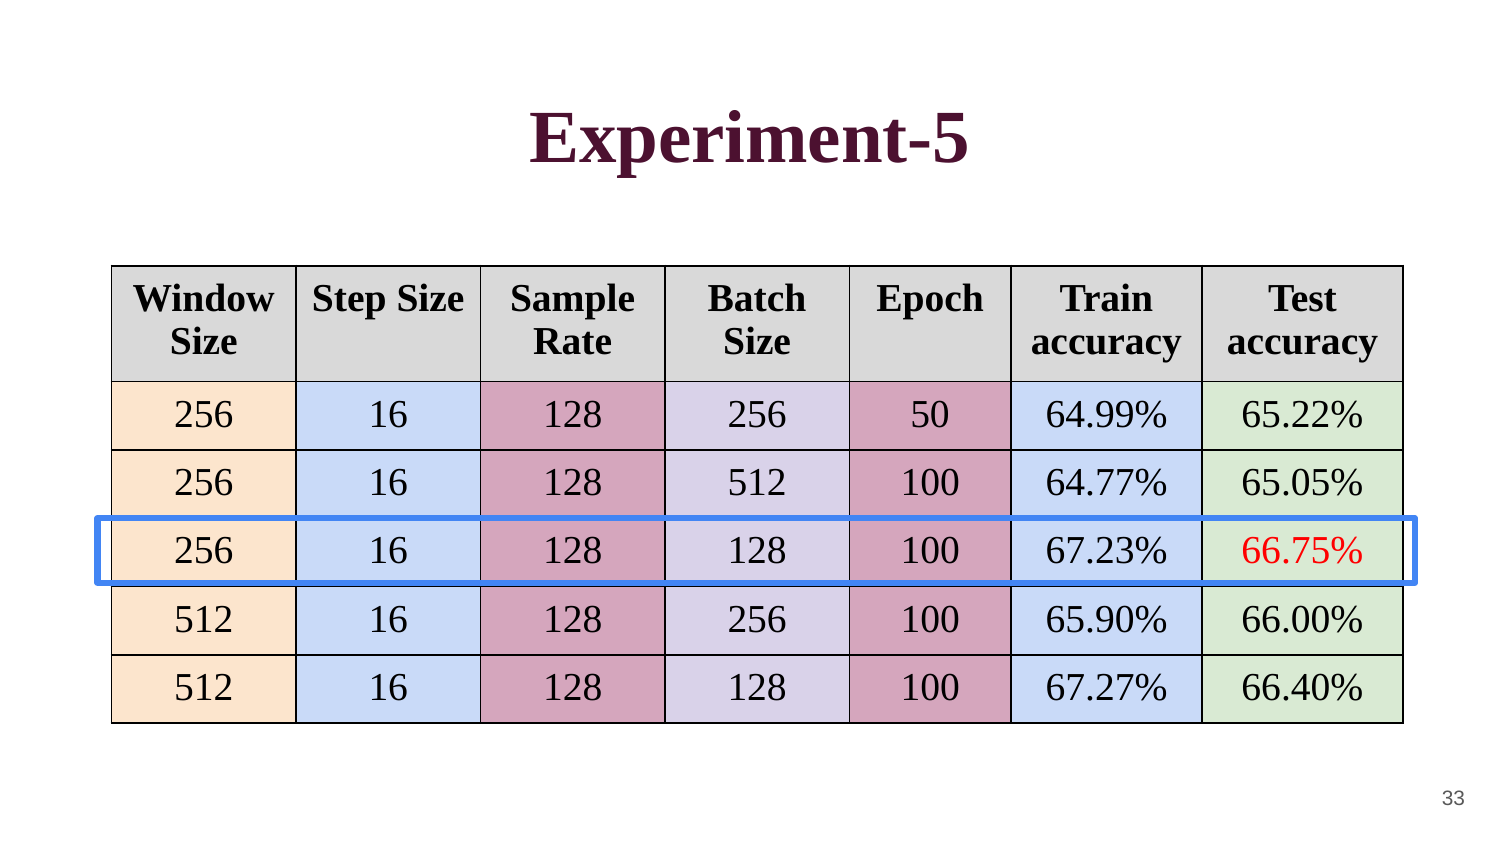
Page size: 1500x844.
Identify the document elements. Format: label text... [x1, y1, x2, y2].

table_cell 256 [666, 587, 849, 654]
table_cell 66.00% [1203, 587, 1402, 654]
table_cell 16 [297, 451, 480, 517]
table_cell 65.90% [1012, 587, 1201, 654]
table_cell 100 [850, 656, 1010, 722]
slide_number ‹#› [1389, 764, 1480, 830]
table_header Batch Size [666, 267, 849, 381]
table_cell 65.05% [1203, 451, 1402, 517]
table_cell 256 [112, 382, 295, 449]
table_header Train accuracy [1012, 267, 1201, 381]
table_header Sample Rate [481, 267, 664, 381]
table_cell 64.77% [1012, 451, 1201, 517]
table_cell 16 [297, 656, 480, 722]
table_cell 64.99% [1012, 382, 1201, 449]
title Experiment-5 [51, 72, 1449, 167]
table_header Test accuracy [1203, 267, 1402, 381]
table_cell 512 [112, 656, 295, 722]
table_cell 128 [481, 382, 664, 449]
table_cell 16 [297, 382, 480, 449]
table_cell 256 [666, 382, 849, 449]
table_cell 50 [850, 382, 1010, 449]
table_header Window Size [112, 267, 295, 381]
table_cell 512 [666, 451, 849, 517]
table_cell 16 [297, 587, 480, 654]
table_header Step Size [297, 267, 480, 381]
table_cell 128 [481, 656, 664, 722]
table_cell 512 [112, 587, 295, 654]
table_cell 100 [850, 587, 1010, 654]
table_cell 128 [666, 656, 849, 722]
table_cell 65.22% [1203, 382, 1402, 449]
table_cell 100 [850, 451, 1010, 517]
table_cell 67.27% [1012, 656, 1201, 722]
text_box [97, 518, 1415, 583]
table_cell 128 [481, 451, 664, 517]
table_cell 256 [112, 451, 295, 517]
table_cell 66.40% [1203, 656, 1402, 722]
table_cell 128 [481, 587, 664, 654]
table_header Epoch [850, 267, 1010, 381]
